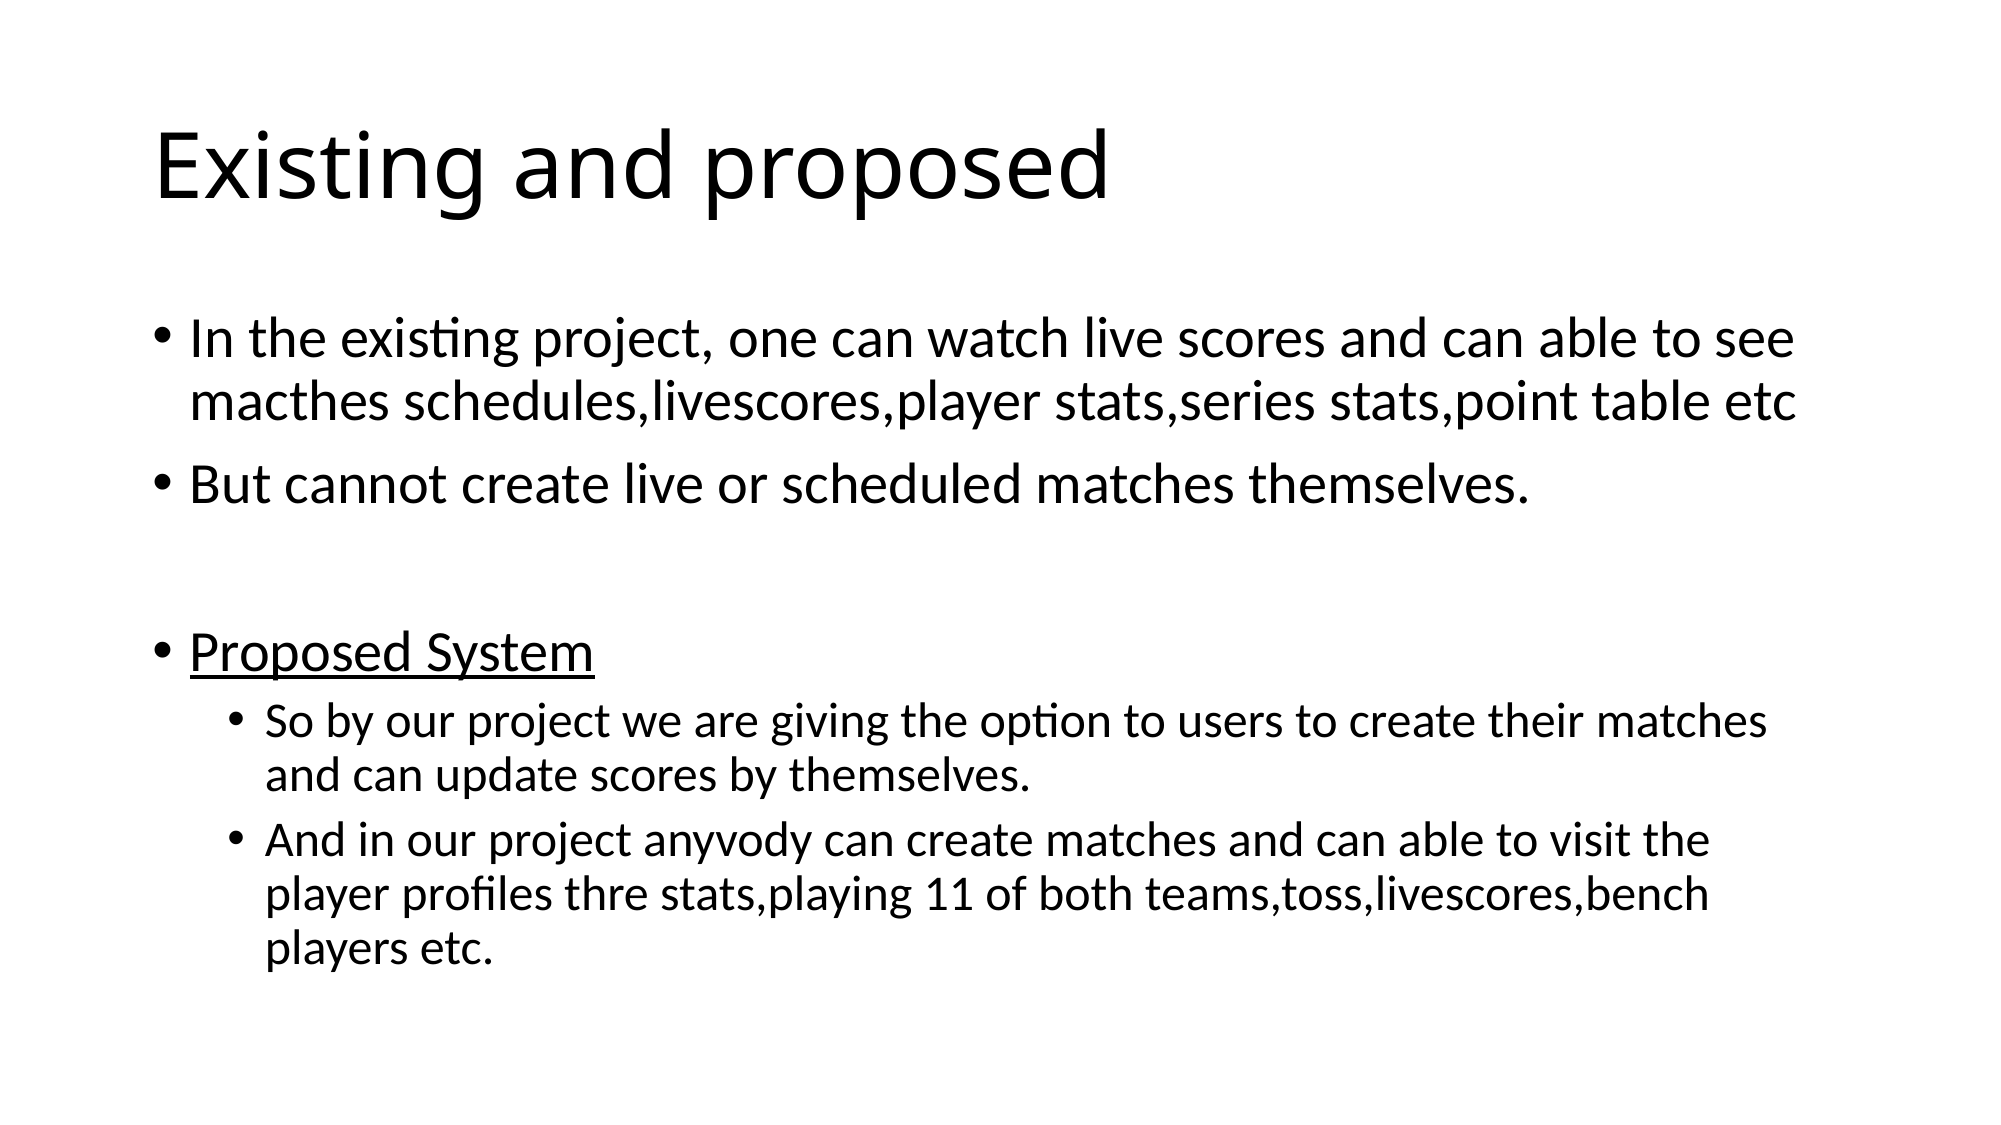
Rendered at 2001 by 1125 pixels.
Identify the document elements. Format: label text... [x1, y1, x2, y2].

title Existing and proposed [137, 59, 1863, 278]
list In the existing project, one can watch live scores and can able to see macthes schedules,livescores,player stats,series stats,point table etc But cannot create live or scheduled matches themselves. Proposed System So by our project we are giving the option to users to create their matches and can update scores by themselves. And in our project anyvody can create matches and can able to visit the player profiles thre stats,playing 11 of both teams,toss,livescores,bench players etc. [137, 299, 1863, 1014]
